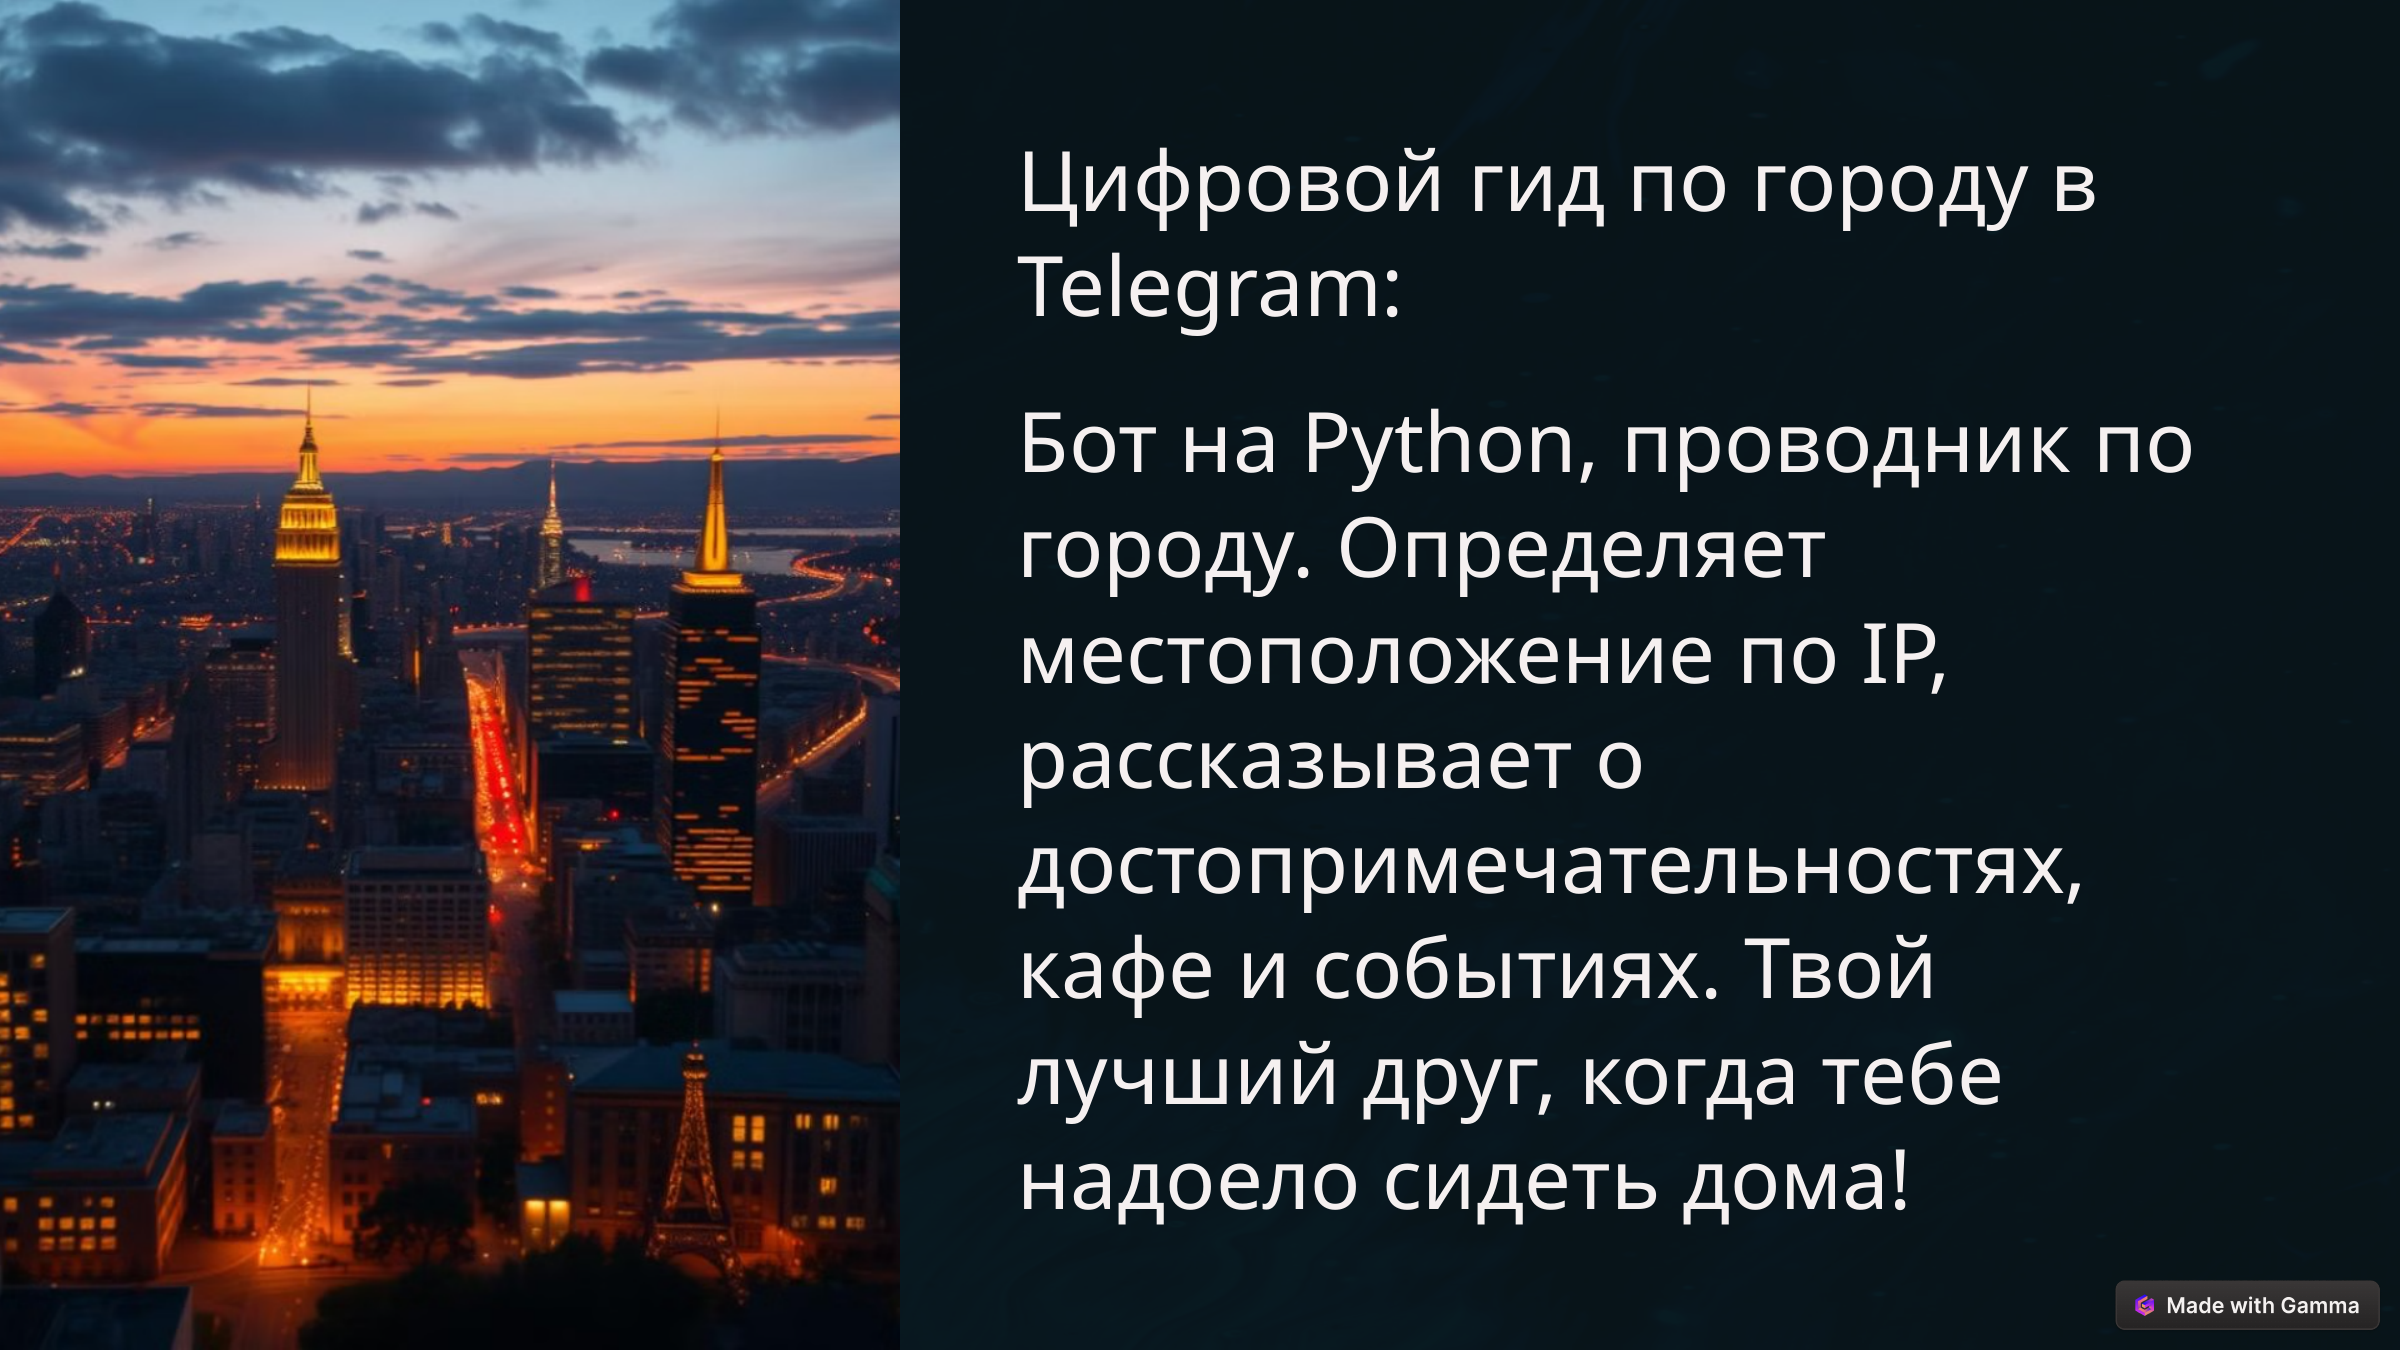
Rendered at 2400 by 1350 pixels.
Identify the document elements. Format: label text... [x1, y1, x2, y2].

text_box Бот на Python, проводник по городу. Определяет местоположение по IP, рассказывает о достопримечательностях, кафе и событиях. Твой лучший друг, когда тебе надоело сидеть дома! [1017, 384, 2282, 1228]
picture [2106, 1271, 2389, 1339]
text_box Цифровой гид по городу в Telegram: [1017, 122, 2282, 334]
picture [0, 0, 900, 1350]
